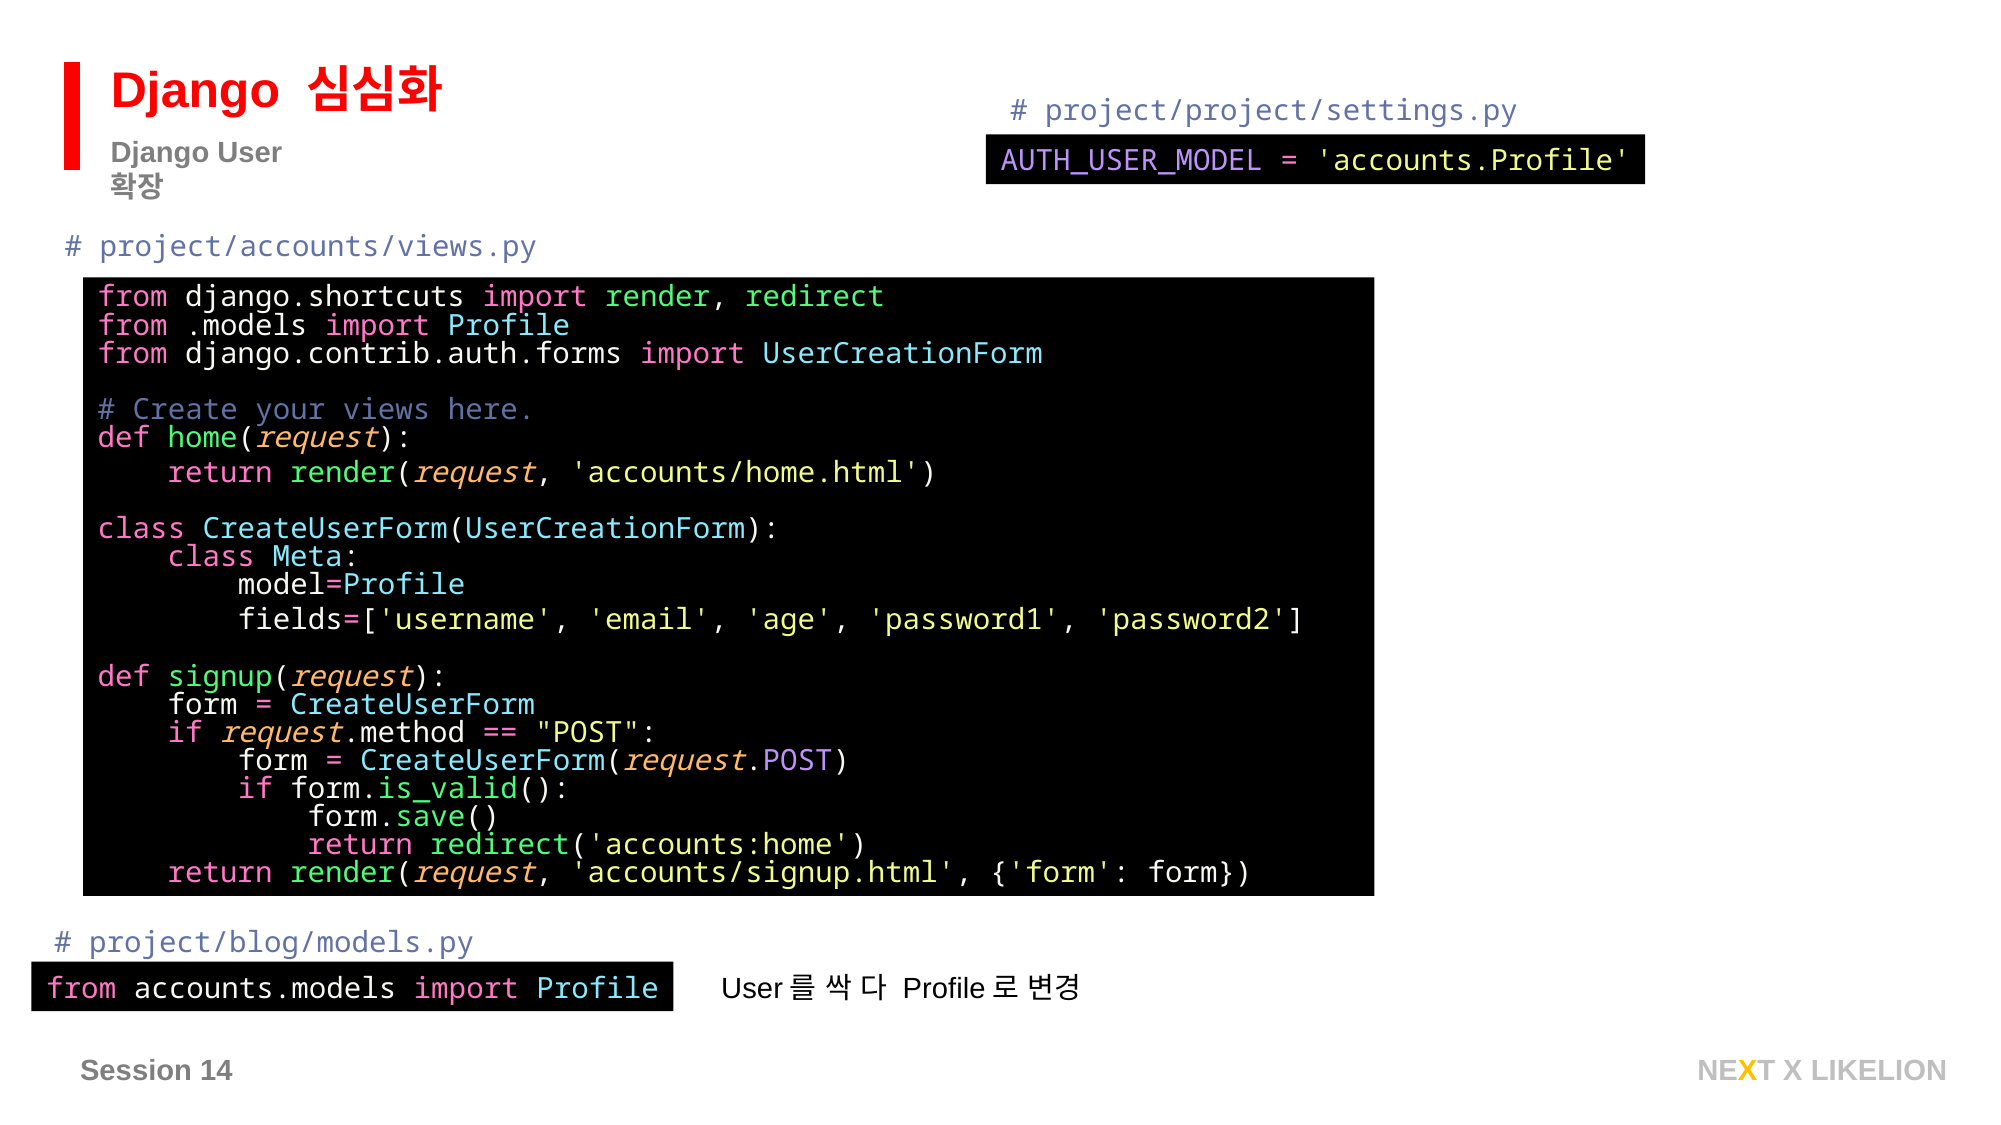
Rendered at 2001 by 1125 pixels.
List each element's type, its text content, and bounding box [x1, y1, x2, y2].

text_box User를 싹 다 Profile로 변경 [706, 961, 1226, 1012]
text_box from django.shortcuts import render, redirect from .models import Profile from django.contrib.auth.forms import UserCreationForm # Create your views here. def home(request): return render(request, 'accounts/home.html') class CreateUserForm(UserCreationForm): class Meta: model=Profile fields=['username', 'email', 'age', 'password1', 'password2'] def signup(request): form = CreateUserForm if request.method == "POST": form = CreateUserForm(request.POST) if form.is_valid(): form.save() return redirect('accounts:home') return render(request, 'accounts/signup.html', {'form': form}) [83, 277, 1375, 896]
text_box Django User 확장 [95, 125, 366, 211]
text_box [64, 63, 80, 170]
text_box # project/project/settings.py [995, 83, 1533, 134]
text_box from accounts.models import Profile [31, 961, 674, 1012]
text_box AUTH_USER_MODEL = 'accounts.Profile' [985, 134, 1646, 185]
text_box NEXT X LIKELION [1682, 1044, 1965, 1095]
text_box Session 14 [65, 1044, 253, 1095]
text_box # project/blog/models.py [39, 916, 489, 967]
text_box Django 심심화 [95, 49, 476, 125]
text_box # project/accounts/views.py [49, 219, 552, 270]
